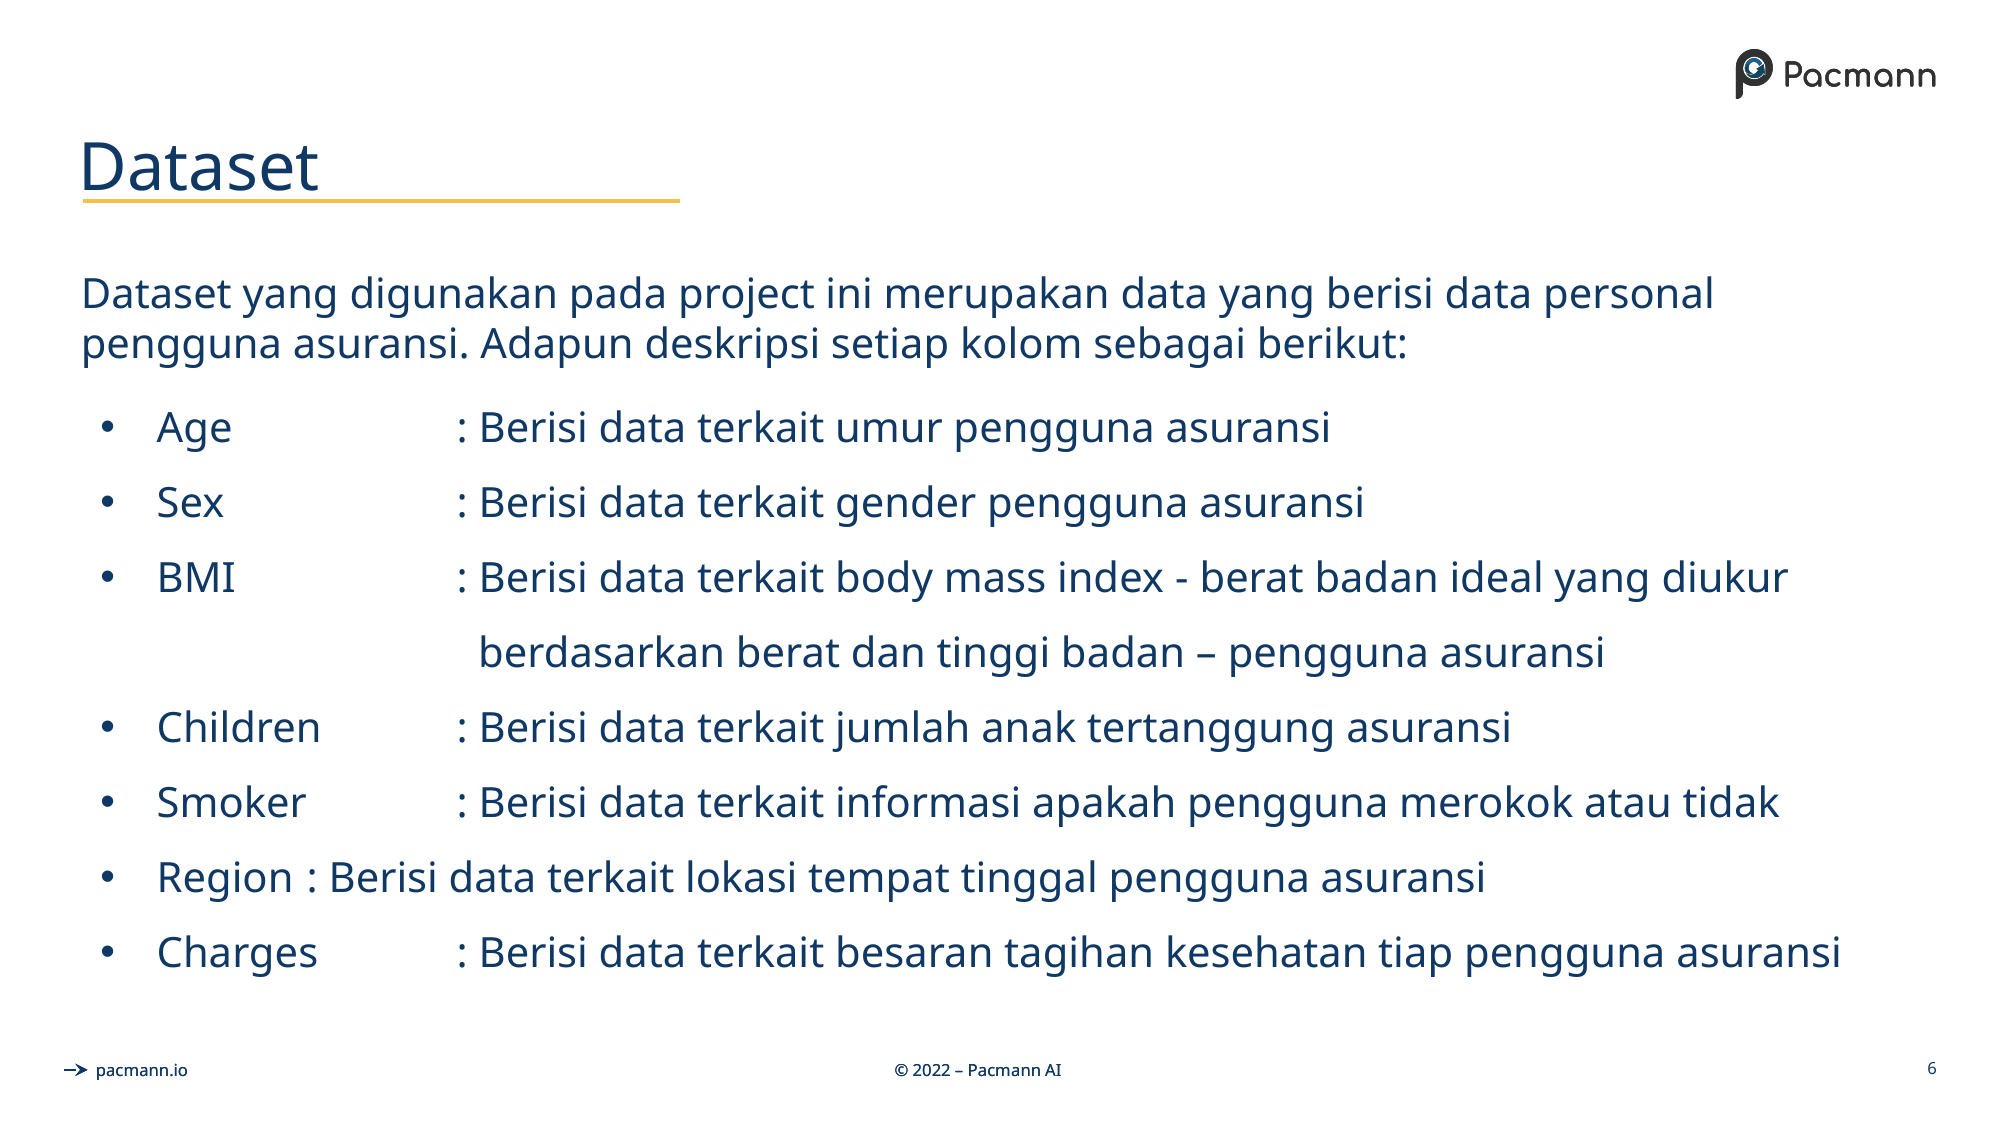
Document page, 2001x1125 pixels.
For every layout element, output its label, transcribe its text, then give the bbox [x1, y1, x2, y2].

text_box Dataset yang digunakan pada project ini merupakan data yang berisi data personal pengguna asuransi. Adapun deskripsi setiap kolom sebagai berikut: [65, 259, 1934, 375]
text_box Age : Berisi data terkait umur pengguna asuransi Sex : Berisi data terkait gender pengguna asuransi BMI : Berisi data terkait body mass index - berat badan ideal yang diukur berdasarkan berat dan tinggi badan – pengguna asuransi Children : Berisi data terkait jumlah anak tertanggung asuransi Smoker : Berisi data terkait informasi apakah pengguna merokok atau tidak Region : Berisi data terkait lokasi tempat tinggal pengguna asuransi Charges : Berisi data terkait besaran tagihan kesehatan tiap pengguna asuransi [85, 368, 1954, 984]
picture [1707, 36, 1966, 112]
title Dataset [63, 59, 1935, 278]
